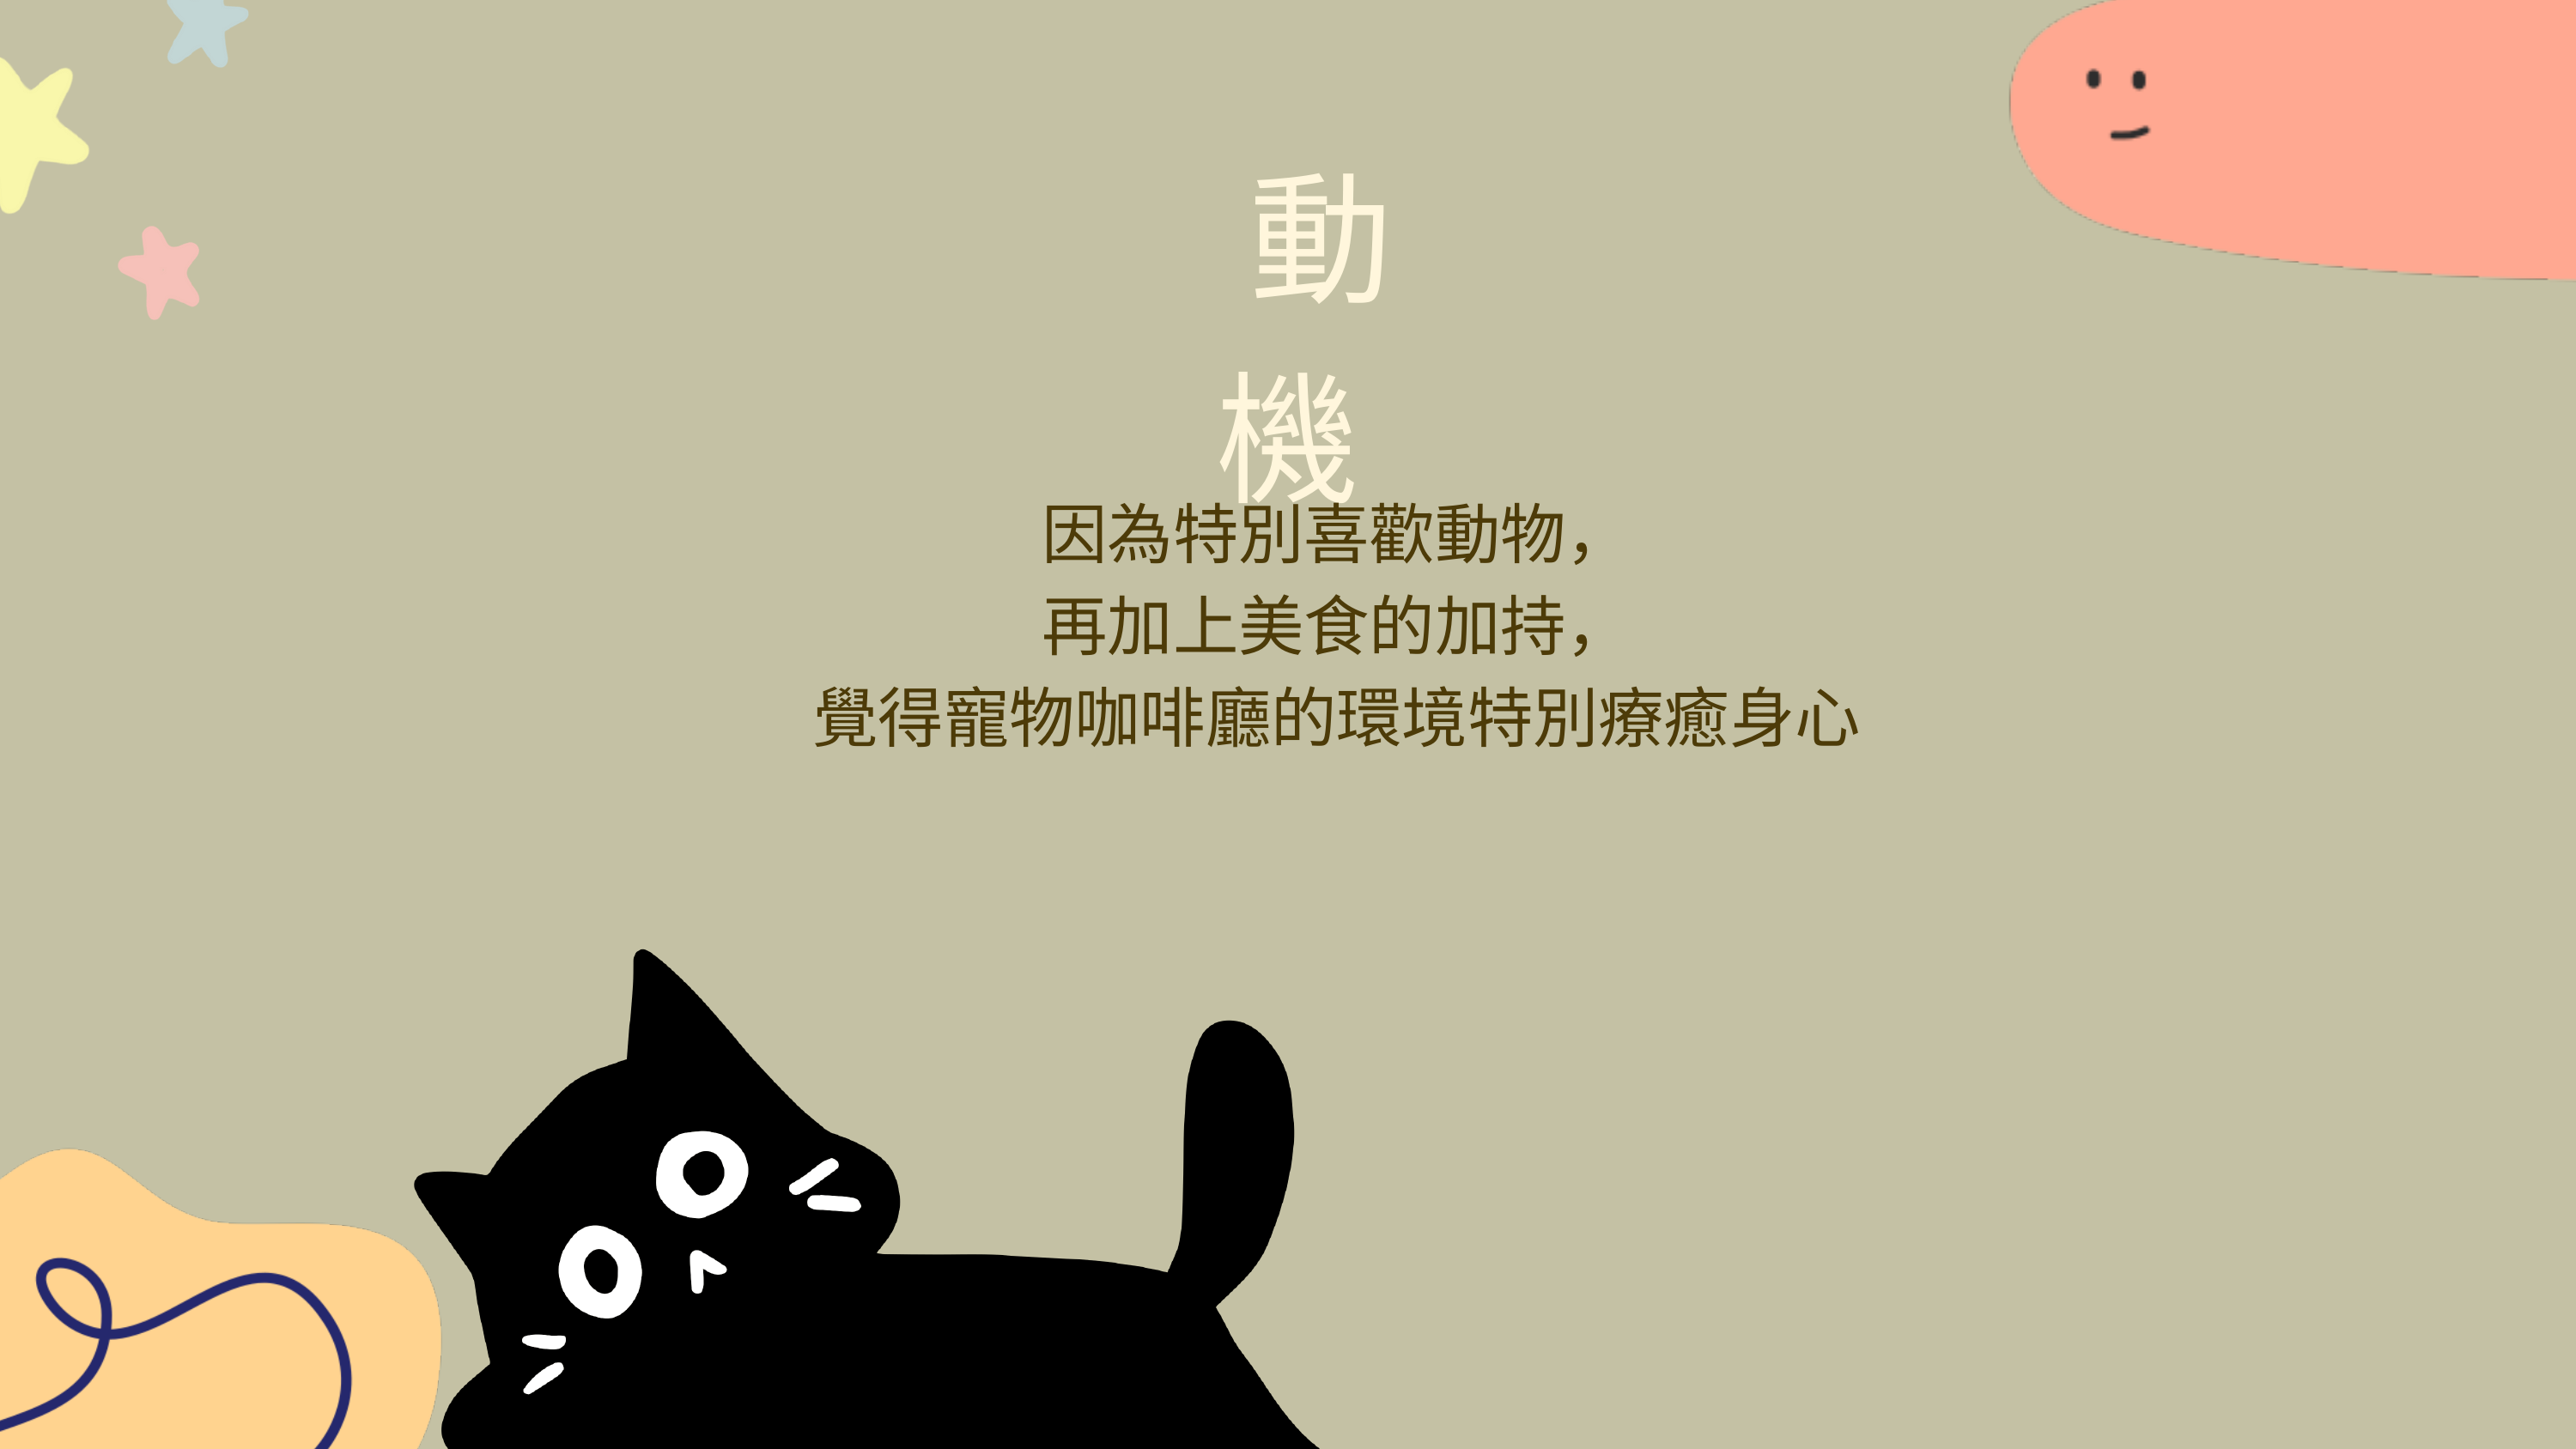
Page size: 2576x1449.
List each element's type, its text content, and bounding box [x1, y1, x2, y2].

text_box [411, 946, 1337, 1449]
text_box 動機 [1122, 120, 1454, 480]
text_box 因為特別喜歡動物， 再加上美食的加持， 覺得寵物咖啡廳的環境特別療癒身心 [763, 480, 1910, 847]
text_box [0, 0, 249, 321]
text_box [2003, 0, 2576, 305]
text_box [0, 1106, 411, 1449]
